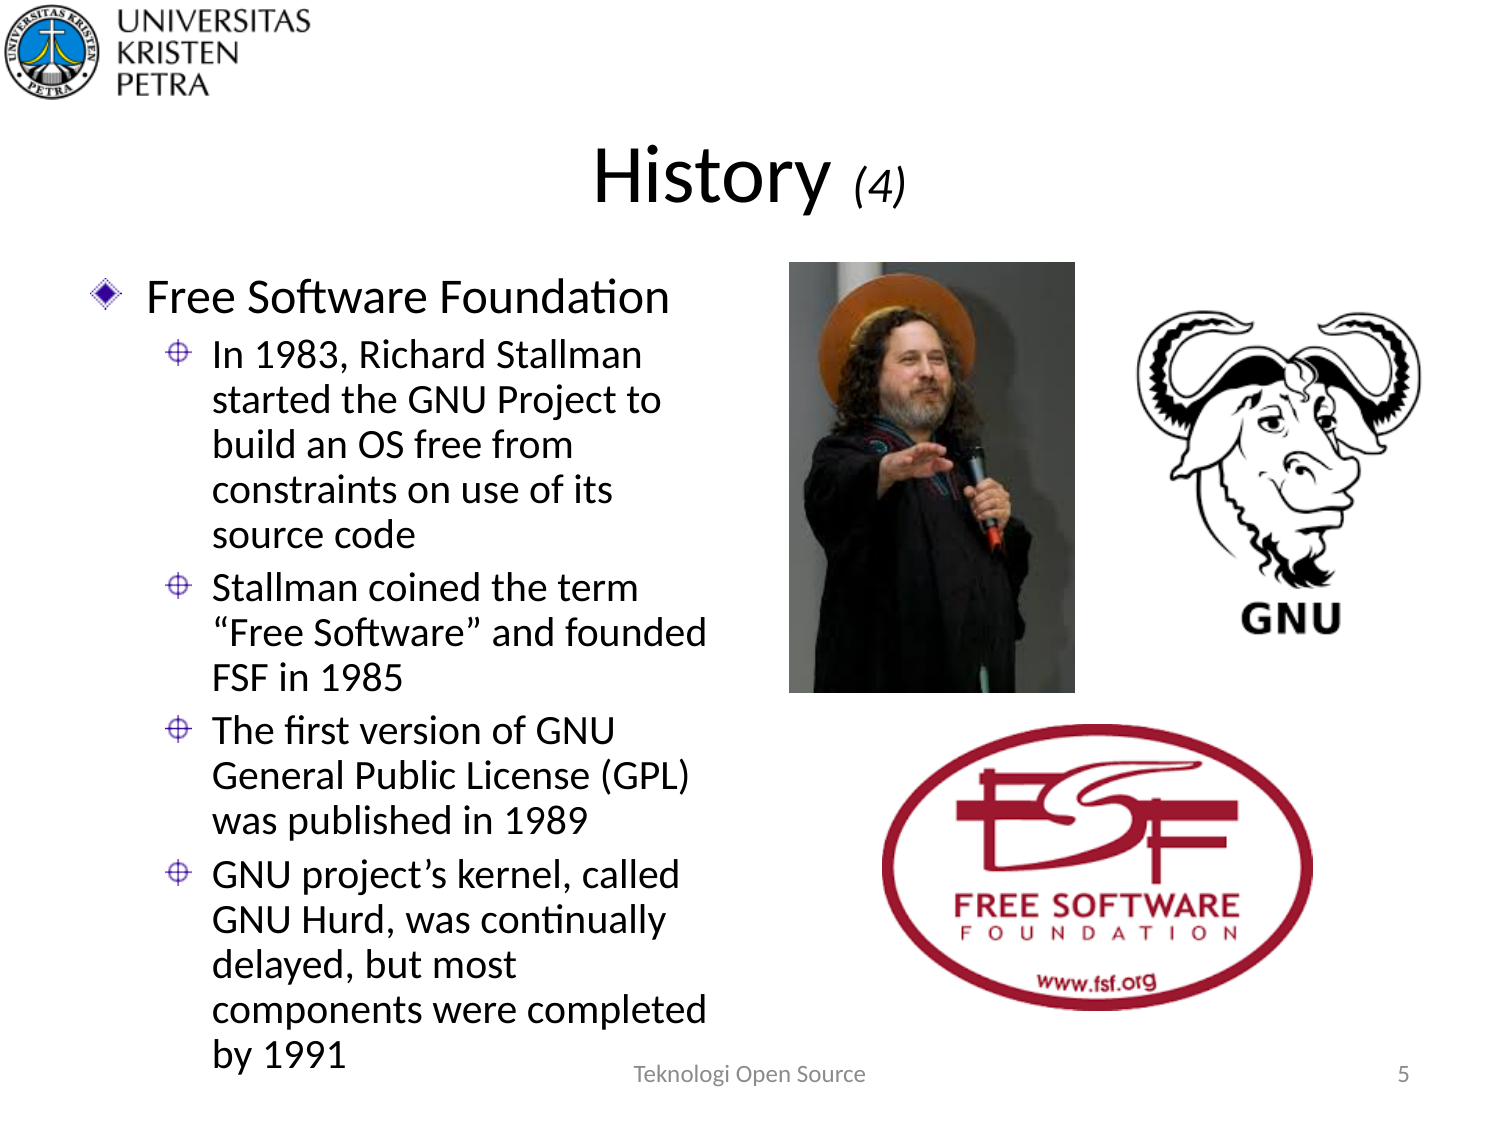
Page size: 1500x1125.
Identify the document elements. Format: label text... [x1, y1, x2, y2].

footer Teknologi Open Source [512, 1042, 988, 1103]
picture [165, 572, 192, 599]
picture [4, 4, 313, 100]
picture [1099, 302, 1455, 651]
picture [165, 715, 192, 743]
list Free Software Foundation In 1983, Richard Stallman started the GNU Project to build an OS free from constraints on use of its source code Stallman coined the term “Free Software” and founded FSF in 1985 The first version of GNU General Public License (GPL) was published in 1989 GNU project’s kernel, called GNU Hurd, was continually delayed, but most components were completed by 1991 [75, 262, 738, 1005]
picture [165, 339, 192, 366]
slide_number 5 [1074, 1042, 1425, 1103]
title History (4) [75, 75, 1425, 263]
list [788, 262, 1076, 693]
picture [882, 724, 1313, 1012]
picture [90, 278, 122, 310]
picture [165, 859, 192, 886]
